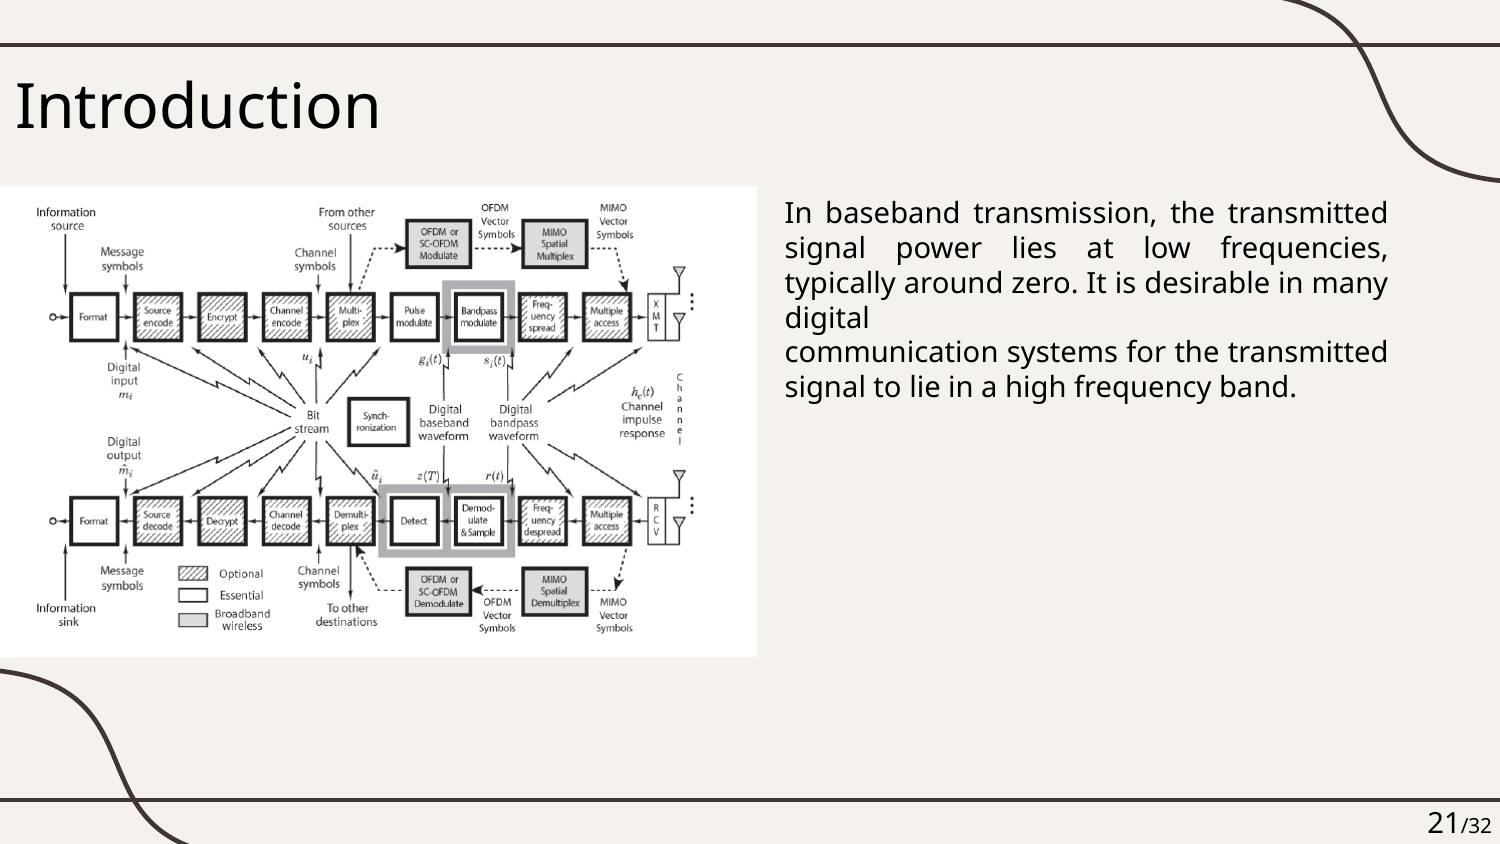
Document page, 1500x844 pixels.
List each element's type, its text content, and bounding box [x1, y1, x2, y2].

text_box In baseband transmission, the transmitted signal power lies at low frequencies, typically around zero. It is desirable in many digital communication systems for the transmitted signal to lie in a high frequency band. [769, 186, 1404, 412]
picture [0, 186, 758, 658]
title Introduction [0, 51, 735, 145]
text_box 21/32 [1395, 801, 1492, 844]
